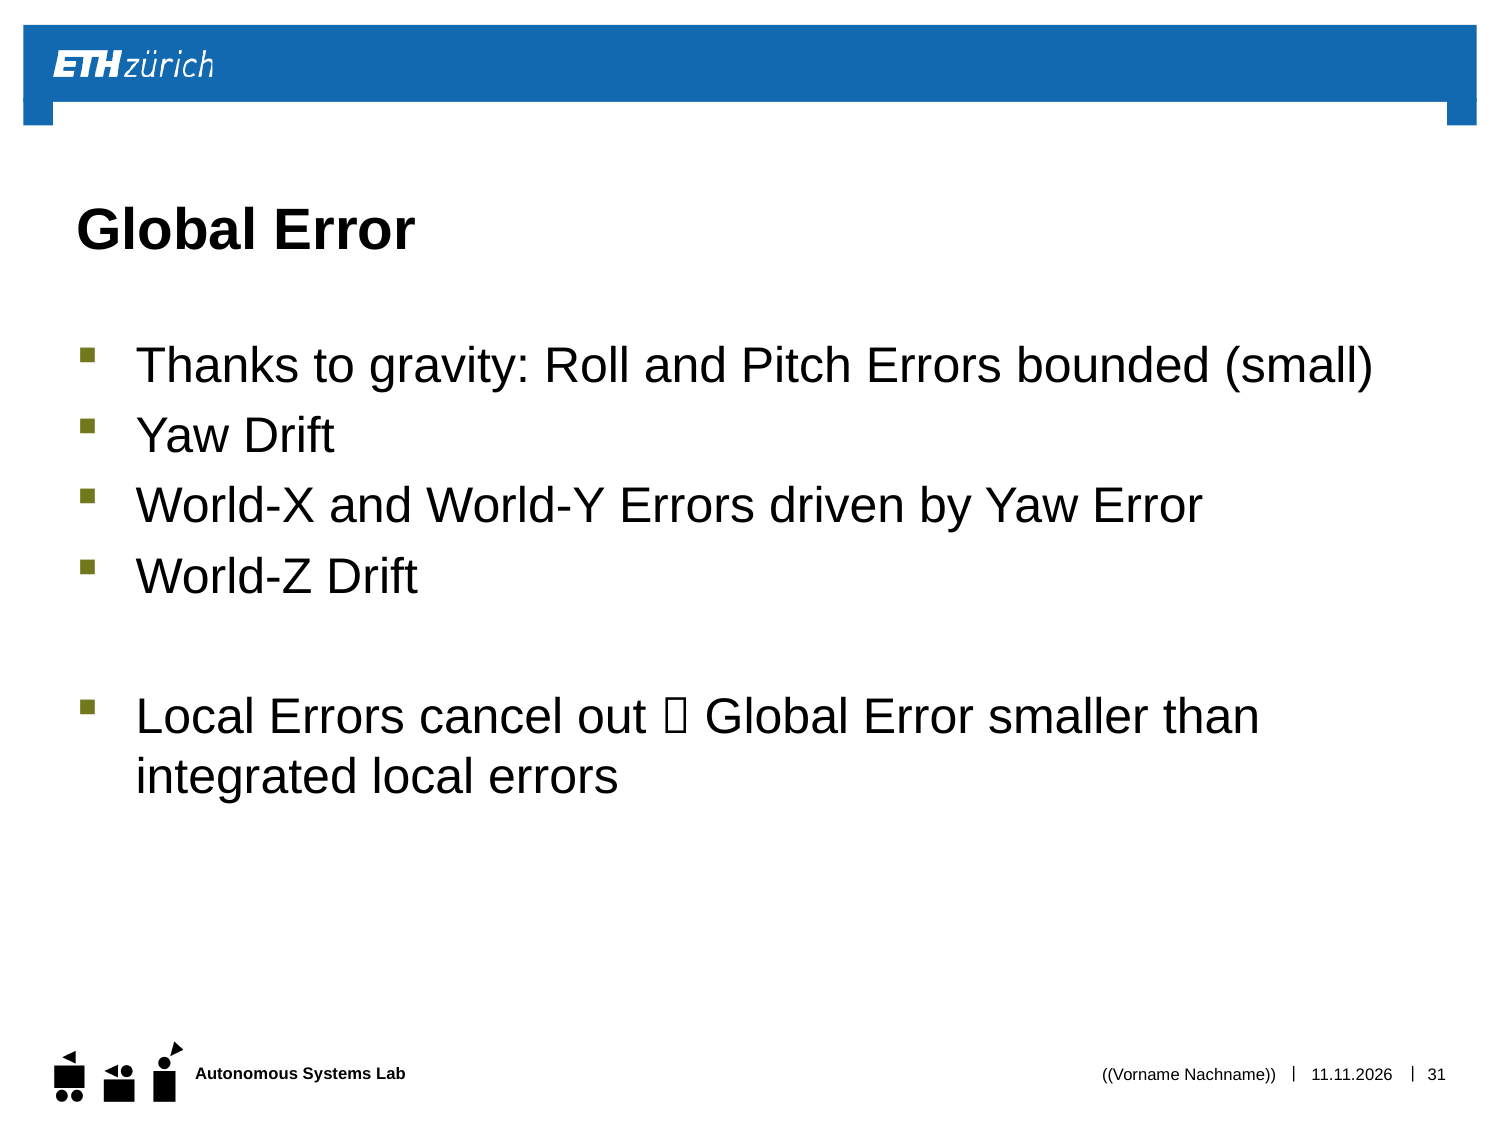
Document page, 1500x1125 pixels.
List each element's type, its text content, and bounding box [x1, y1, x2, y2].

title Global Error [53, 101, 1447, 262]
list Thanks to gravity: Roll and Pitch Errors bounded (small) Yaw Drift World-X and World-Y Errors driven by Yaw Error World-Z Drift Local Errors cancel out  Global Error smaller than integrated local errors [53, 332, 1447, 1023]
slide_number 31 [1415, 1034, 1459, 1112]
footer ((Vorname Nachname)) [750, 1034, 1277, 1112]
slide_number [1302, 1034, 1403, 1112]
